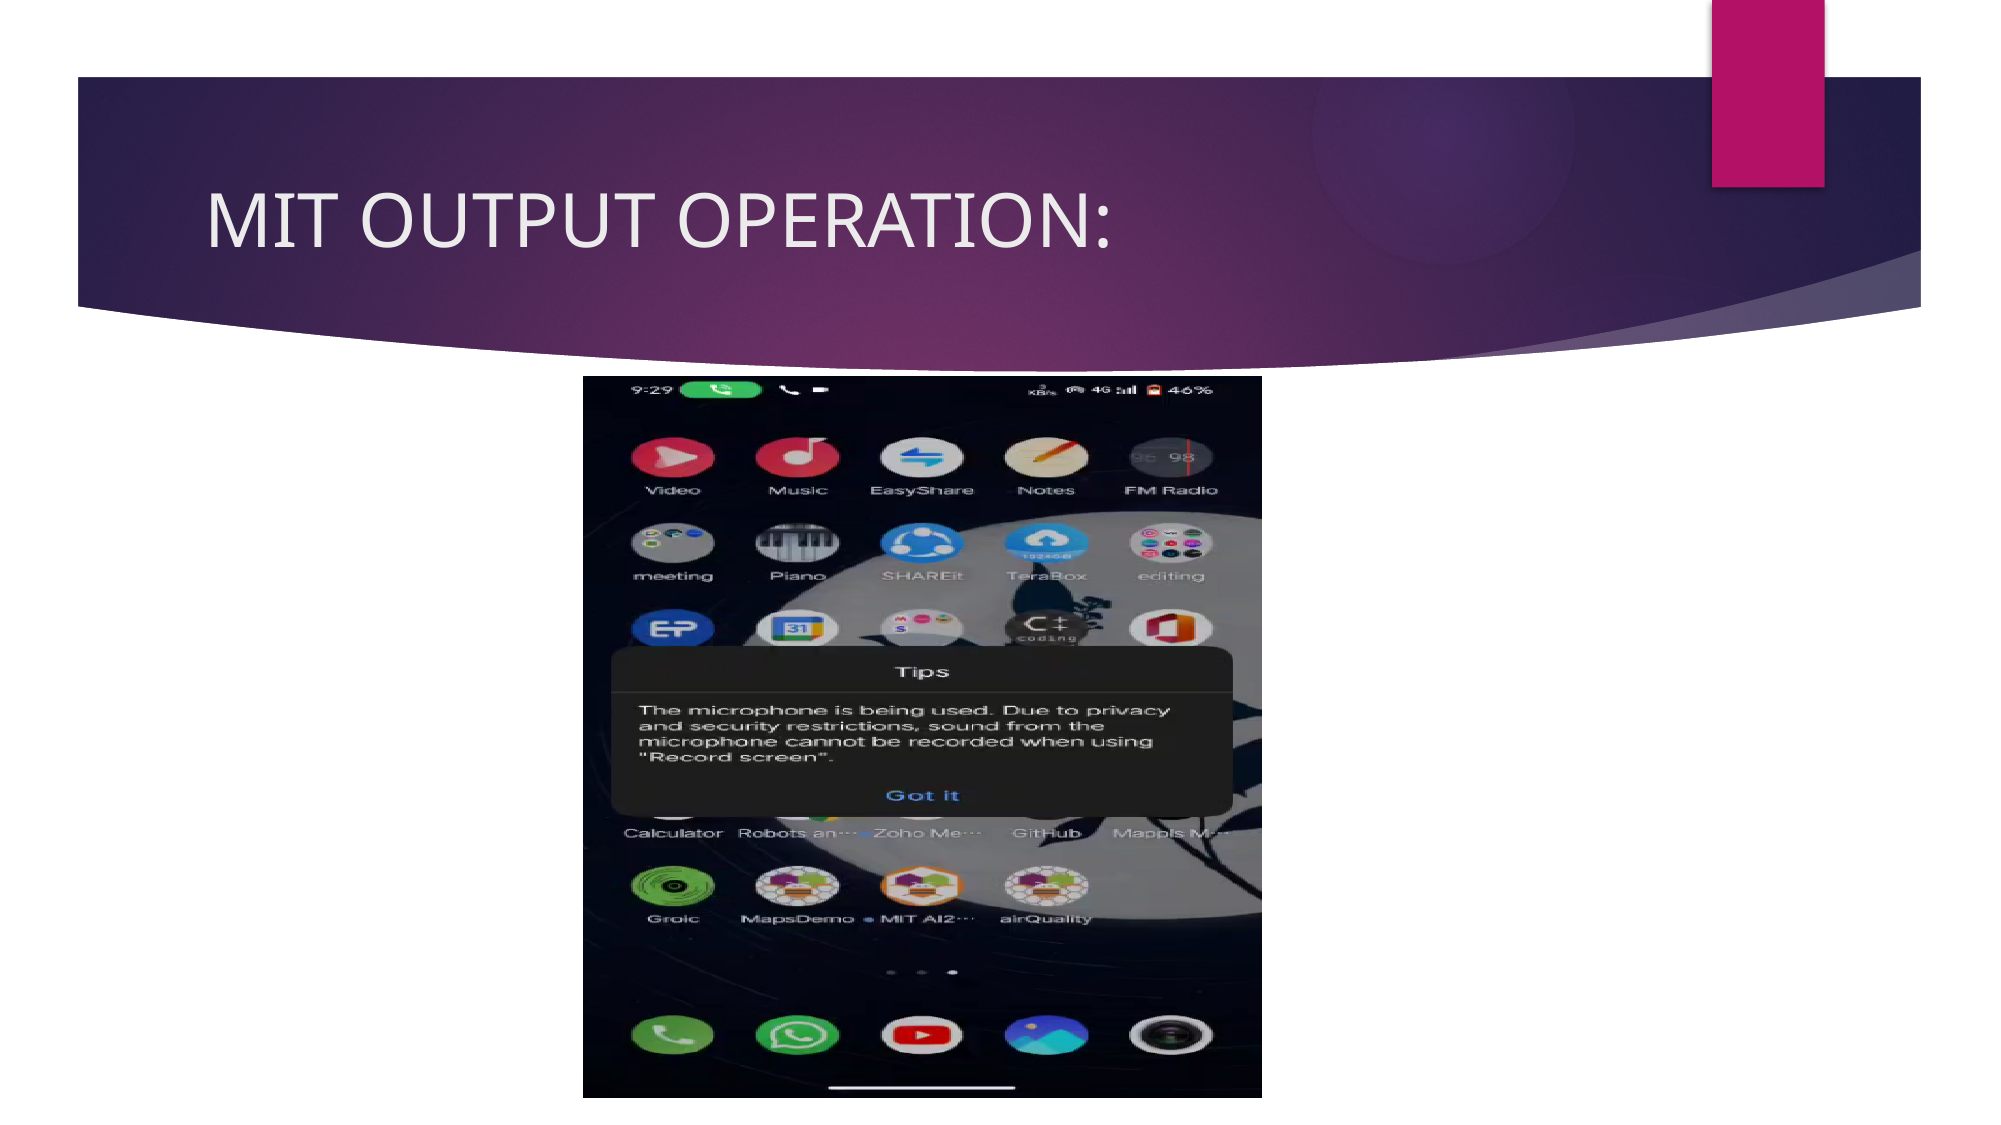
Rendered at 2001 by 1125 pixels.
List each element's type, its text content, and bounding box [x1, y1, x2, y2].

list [581, 375, 1263, 1099]
title MIT OUTPUT OPERATION: [189, 159, 1627, 276]
